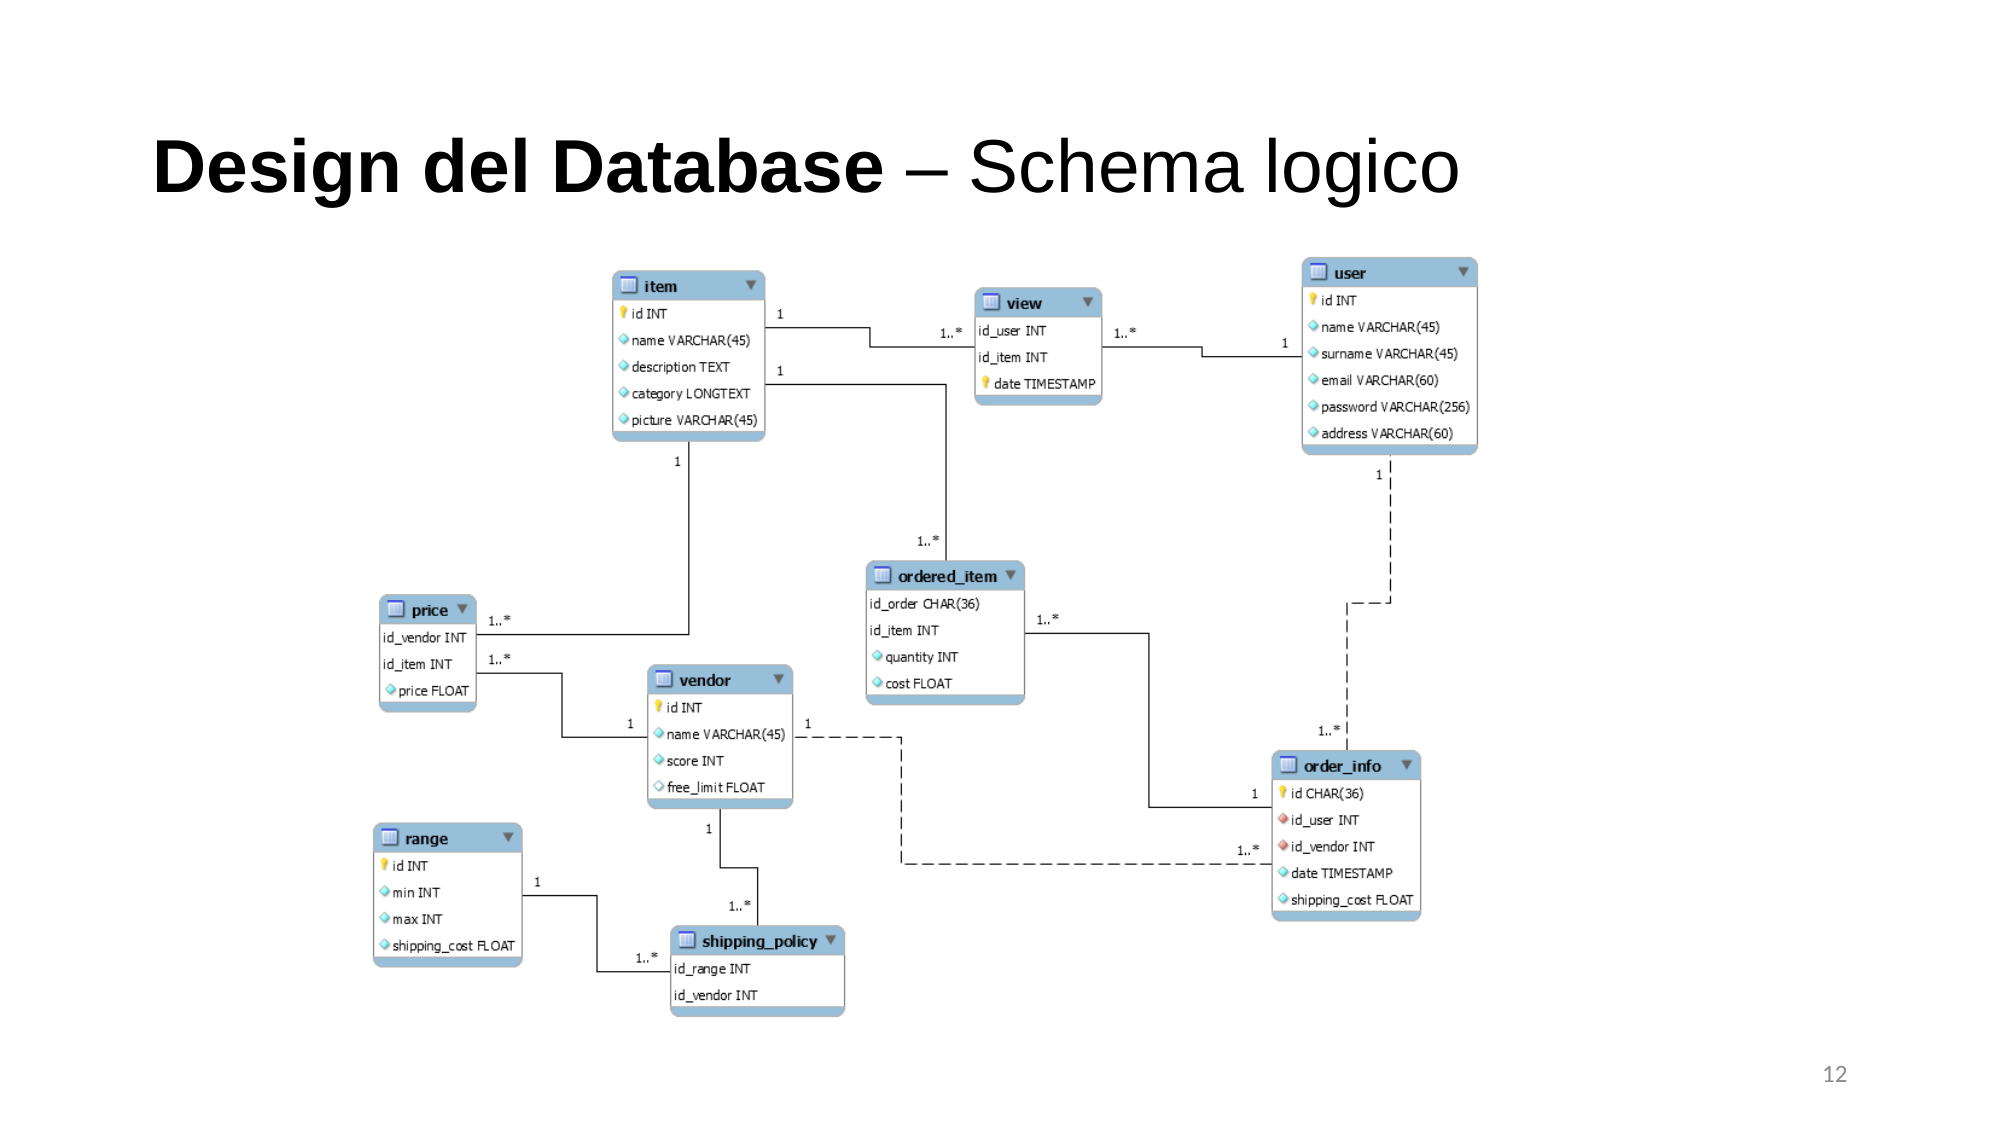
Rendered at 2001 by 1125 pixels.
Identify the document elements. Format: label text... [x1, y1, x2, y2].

text_box 12 [1412, 1042, 1863, 1103]
picture [360, 245, 1489, 1028]
text_box Design del Database – Schema logico [137, 59, 1863, 278]
